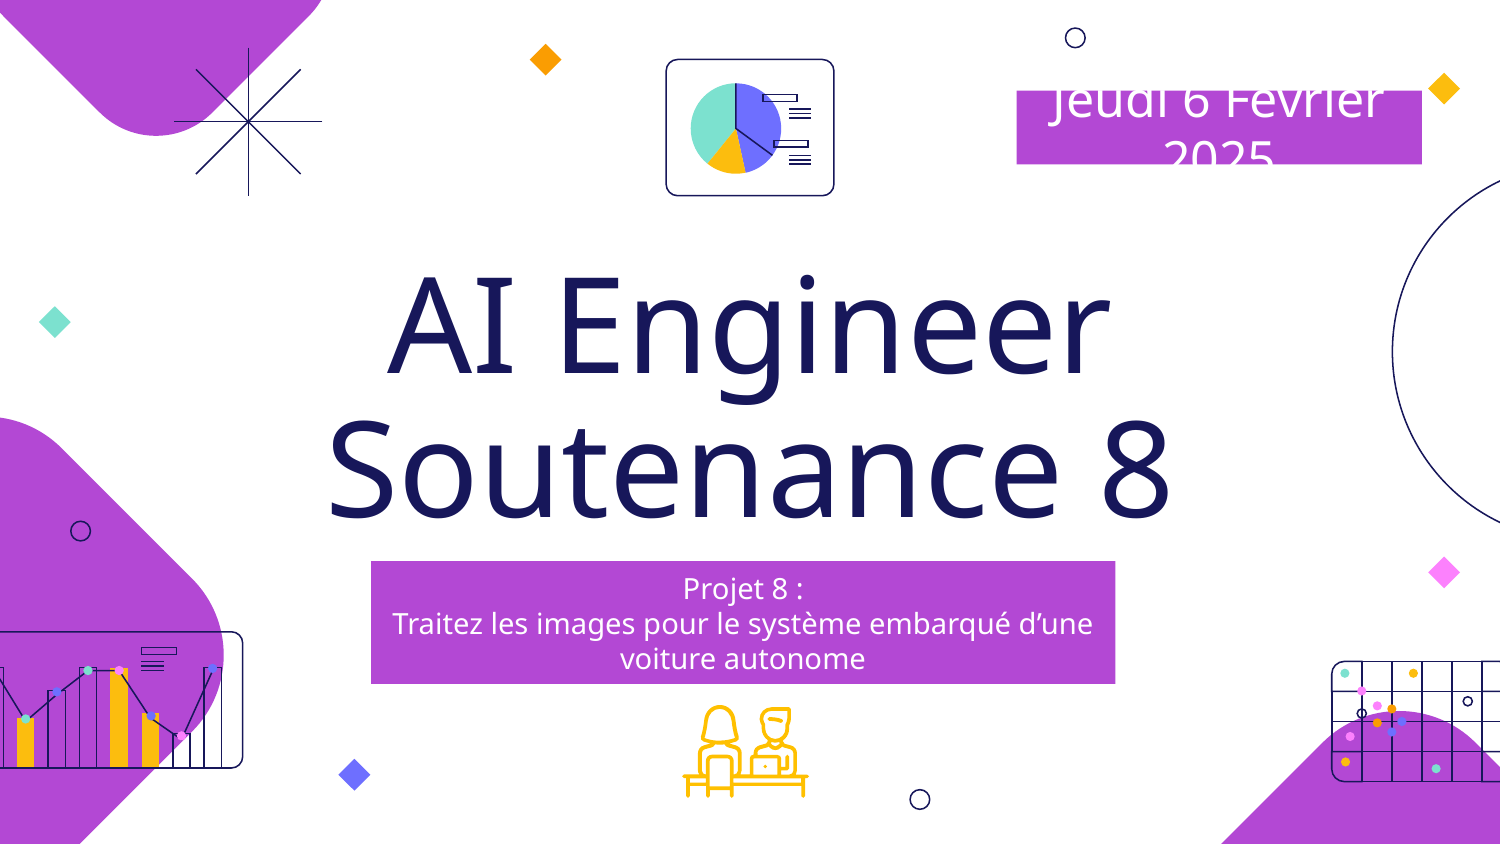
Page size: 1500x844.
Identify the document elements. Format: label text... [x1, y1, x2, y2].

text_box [681, 704, 810, 799]
title Jeudi 6 Février 2025 [1016, 90, 1422, 165]
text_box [174, 47, 323, 196]
title AI Engineer Soutenance 8 [297, 258, 1203, 545]
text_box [665, 59, 835, 196]
subtitle Projet 8 : Traitez les images pour le système embarqué d’une voiture autonome [371, 561, 1116, 684]
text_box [0, 631, 243, 769]
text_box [1331, 661, 1500, 782]
